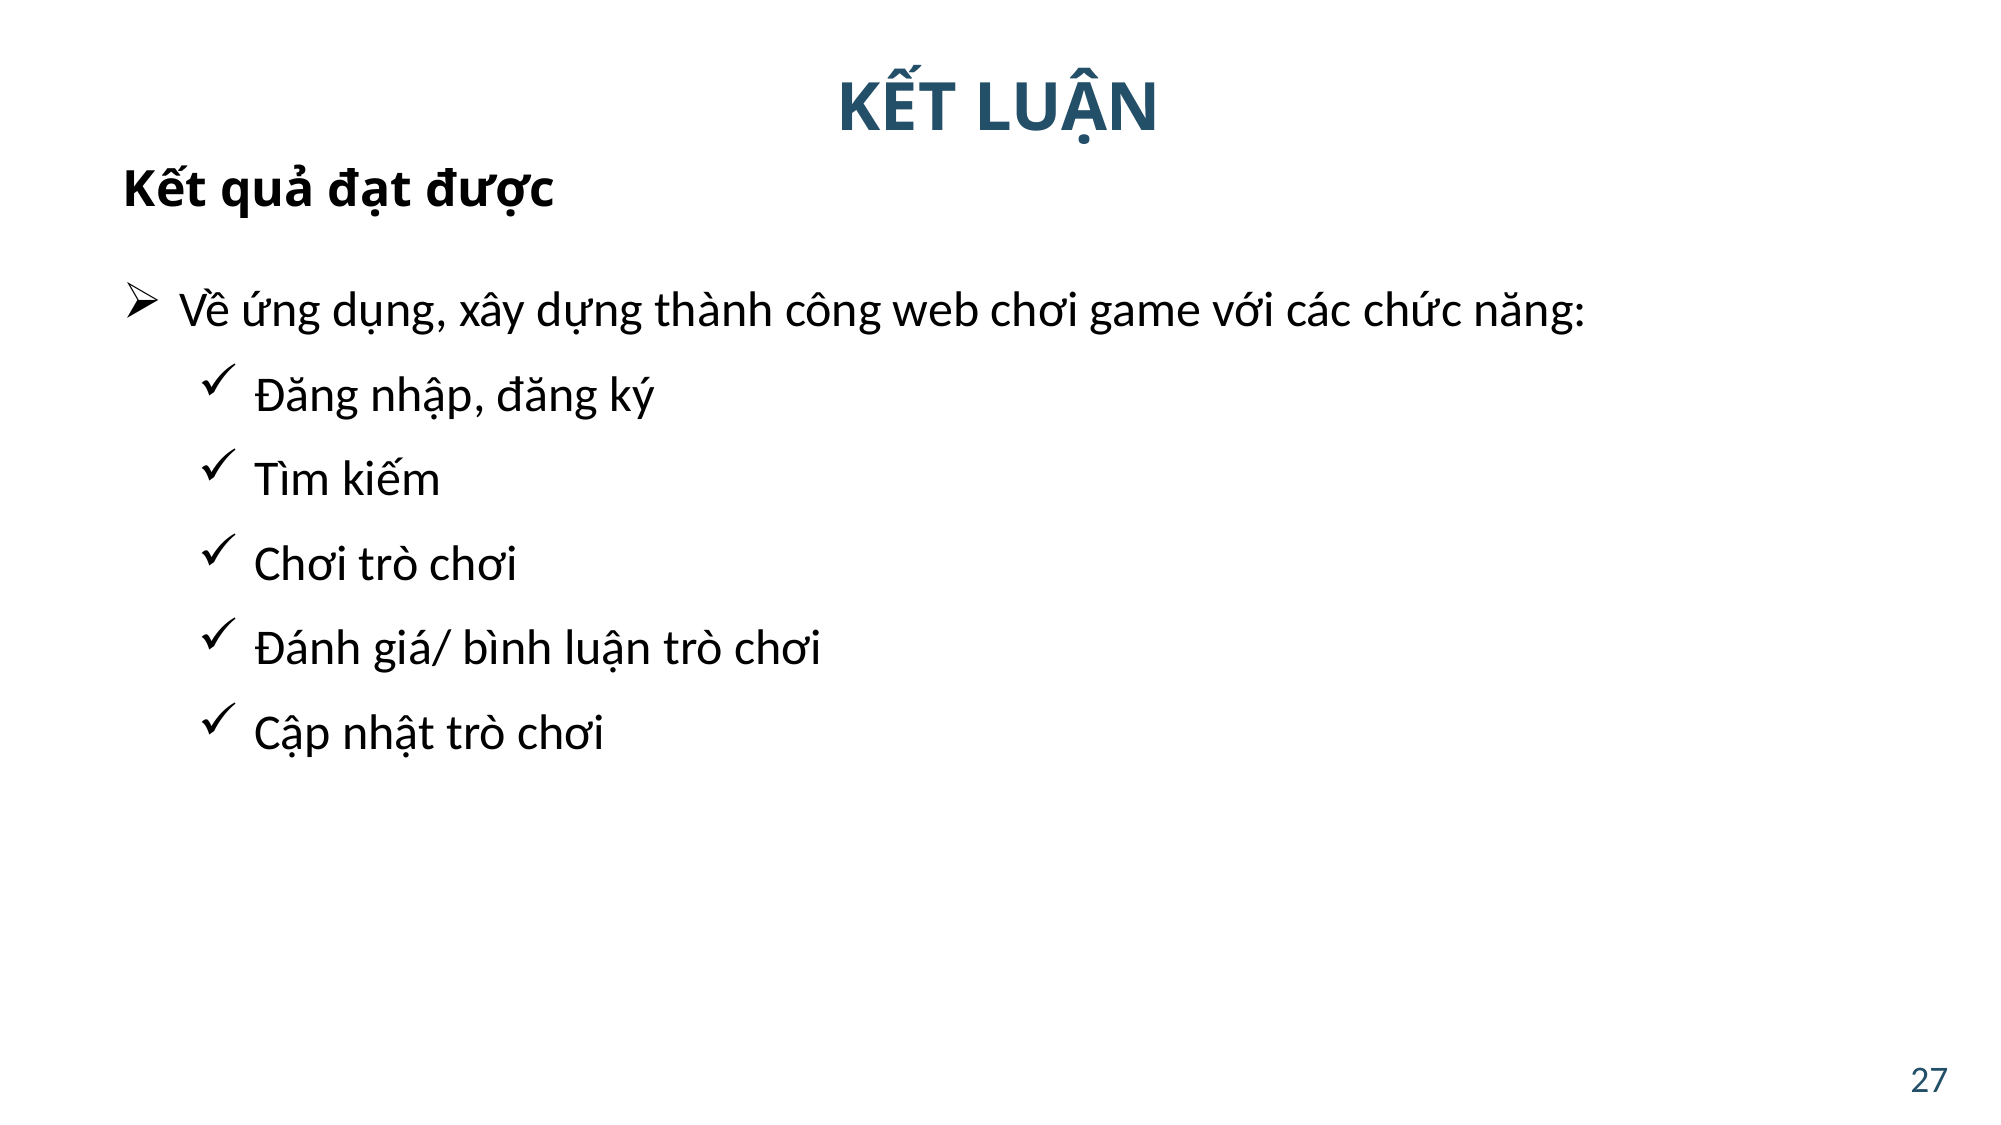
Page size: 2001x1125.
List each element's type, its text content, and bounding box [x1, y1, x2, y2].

text_box Kết quả đạt được [108, 155, 1890, 215]
text_box KẾT LUẬN [108, 65, 1890, 139]
text_box 27 [1892, 1044, 1978, 1113]
text_box Về ứng dụng, xây dựng thành công web chơi game với các chức năng: Đăng nhập, đăng ký Tìm kiếm Chơi trò chơi Đánh giá/ bình luận trò chơi Cập nhật trò chơi [108, 257, 1906, 936]
